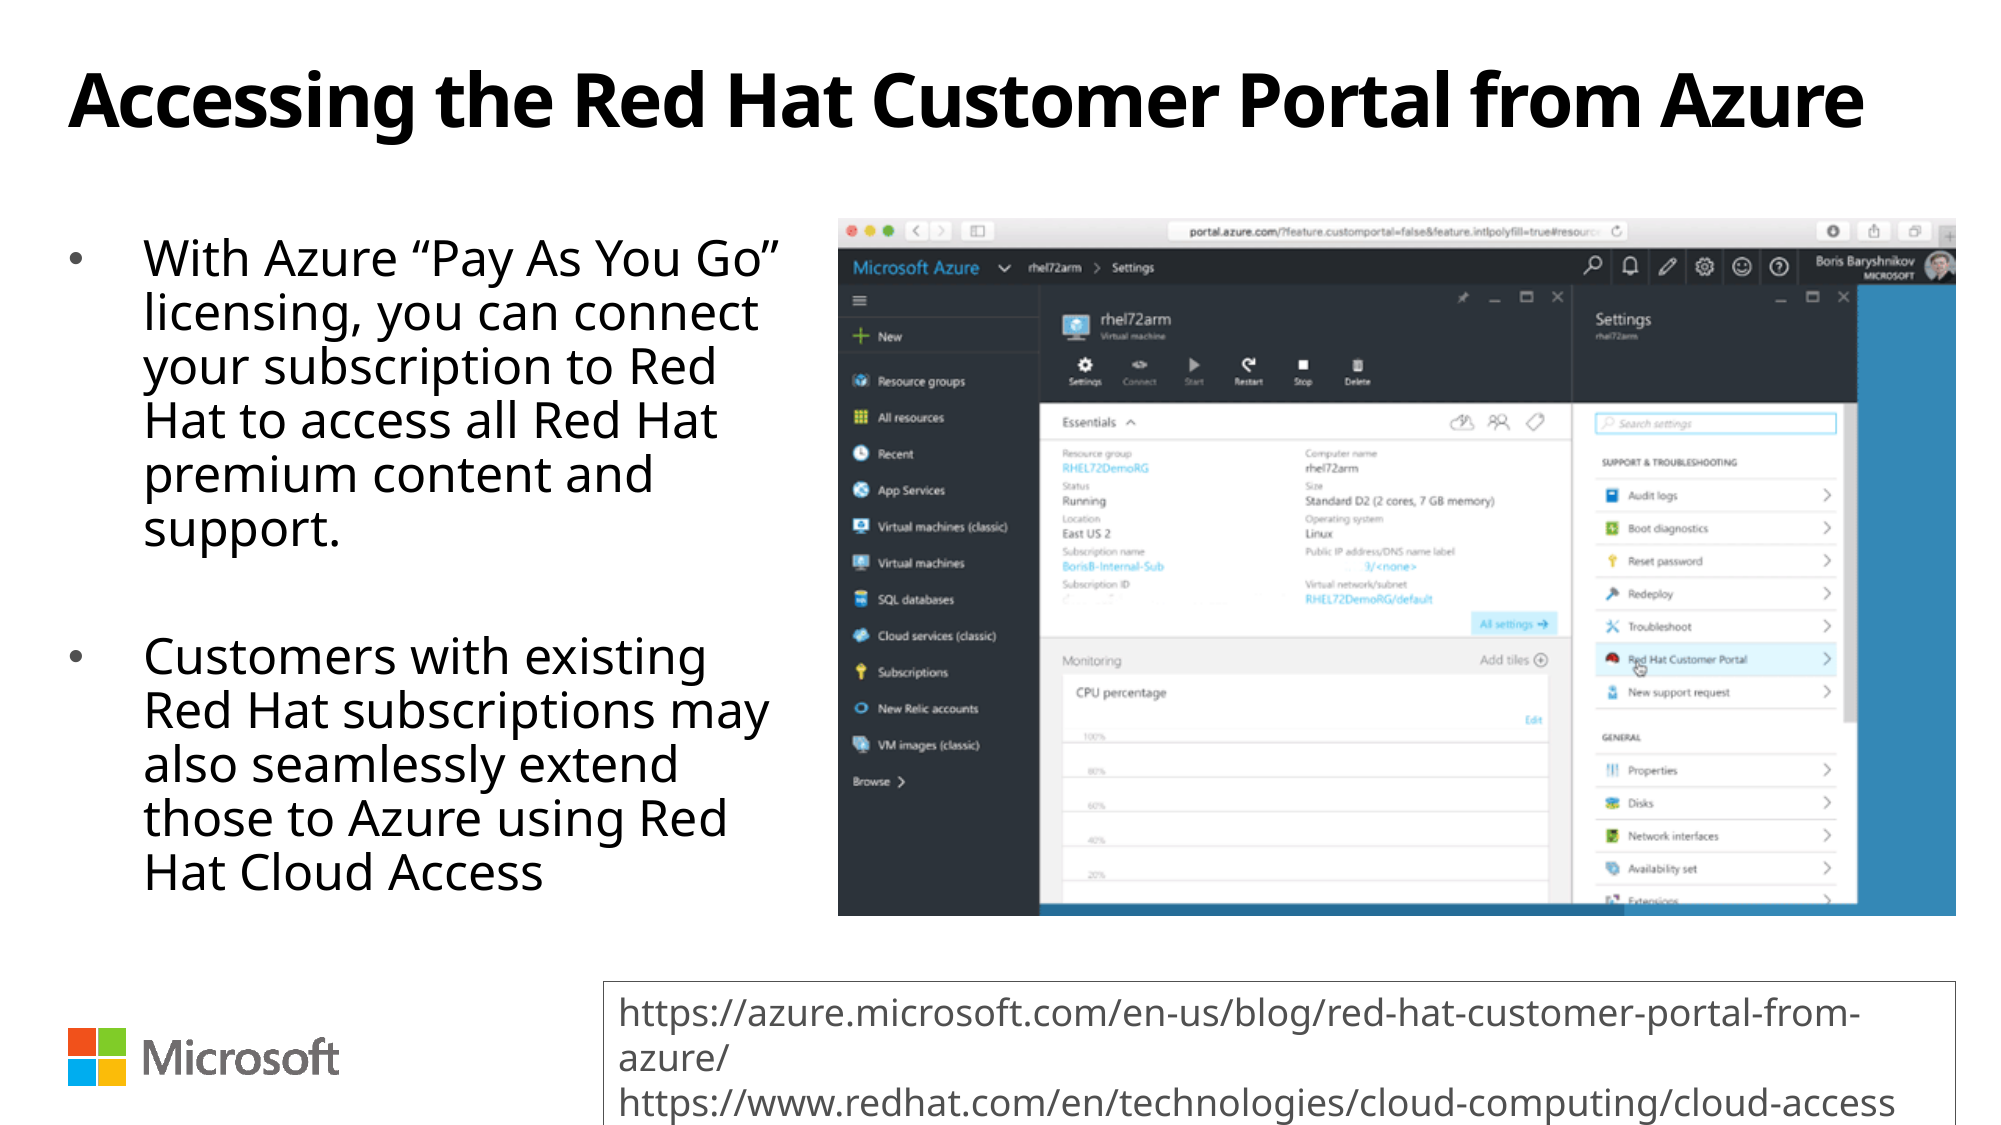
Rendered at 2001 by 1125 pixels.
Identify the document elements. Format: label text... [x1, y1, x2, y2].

text_box https://azure.microsoft.com/en-us/blog/red-hat-customer-portal-from-azure/ https://www.redhat.com/en/technologies/cloud-computing/cloud-access [603, 981, 1956, 1125]
title Accessing the Red Hat Customer Portal from Azure [44, 47, 1957, 196]
picture [838, 218, 1956, 916]
picture [68, 1028, 339, 1086]
list With Azure “Pay As You Go” licensing, you can connect your subscription to Red Hat to access all Red Hat premium content and support. Customers with existing Red Hat subscriptions may also seamlessly extend those to Azure using Red Hat Cloud Access [44, 218, 816, 928]
